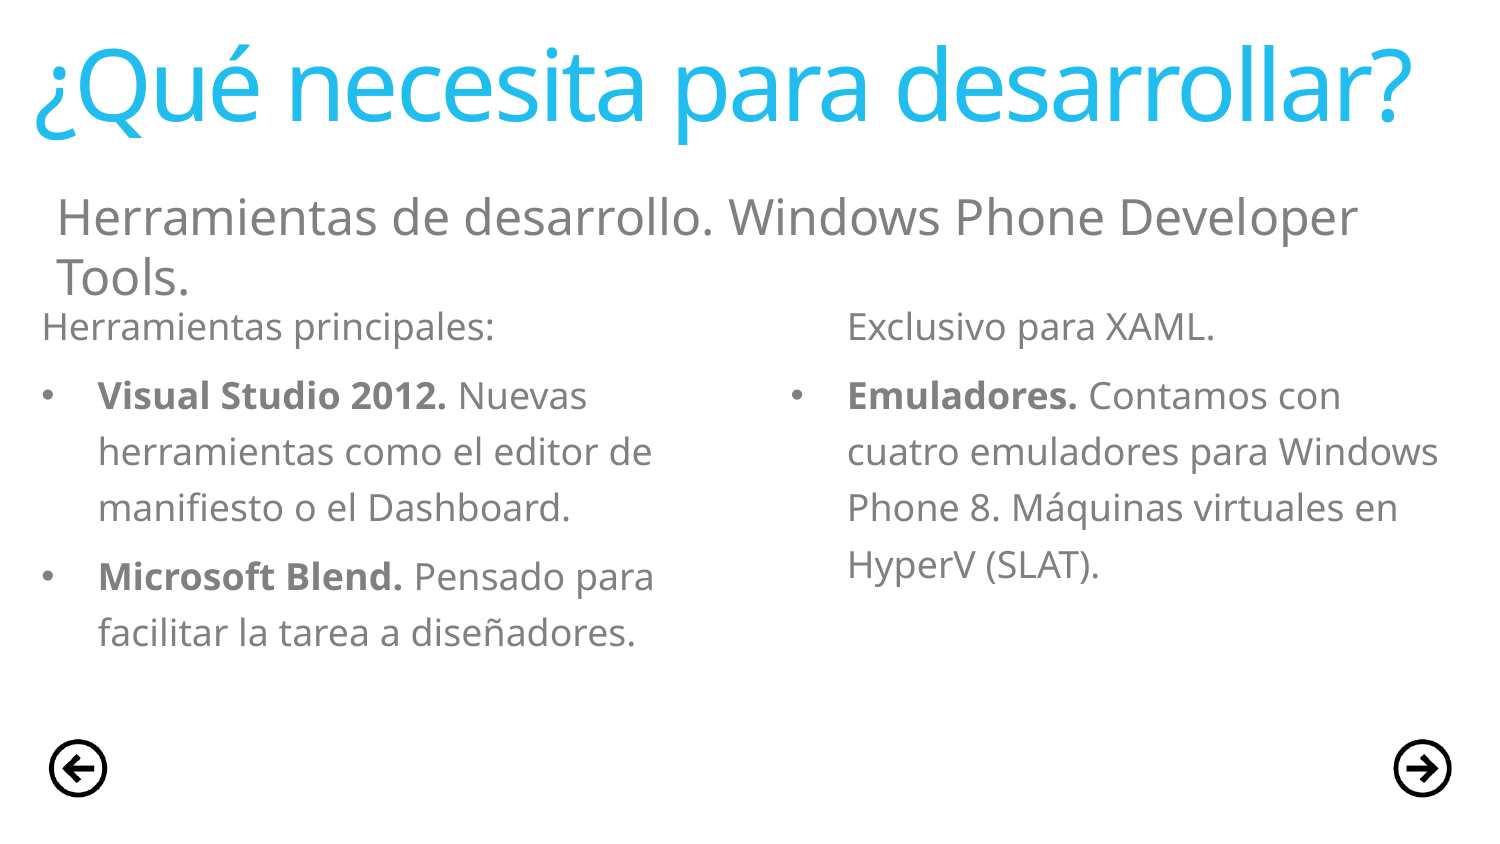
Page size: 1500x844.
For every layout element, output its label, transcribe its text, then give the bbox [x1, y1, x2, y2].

picture [1392, 738, 1452, 798]
title ¿Qué necesita para desarrollar? [34, 49, 1454, 177]
text_box Herramientas de desarrollo. Windows Phone Developer Tools. [41, 185, 1452, 292]
list Herramientas principales: Visual Studio 2012. Nuevas herramientas como el editor de manifiesto o el Dashboard. Microsoft Blend. Pensado para facilitar la tarea a diseñadores. Exclusivo para XAML. Emuladores. Contamos con cuatro emuladores para Windows Phone 8. Máquinas virtuales en HyperV (SLAT). [41, 292, 1452, 682]
picture [48, 738, 108, 798]
